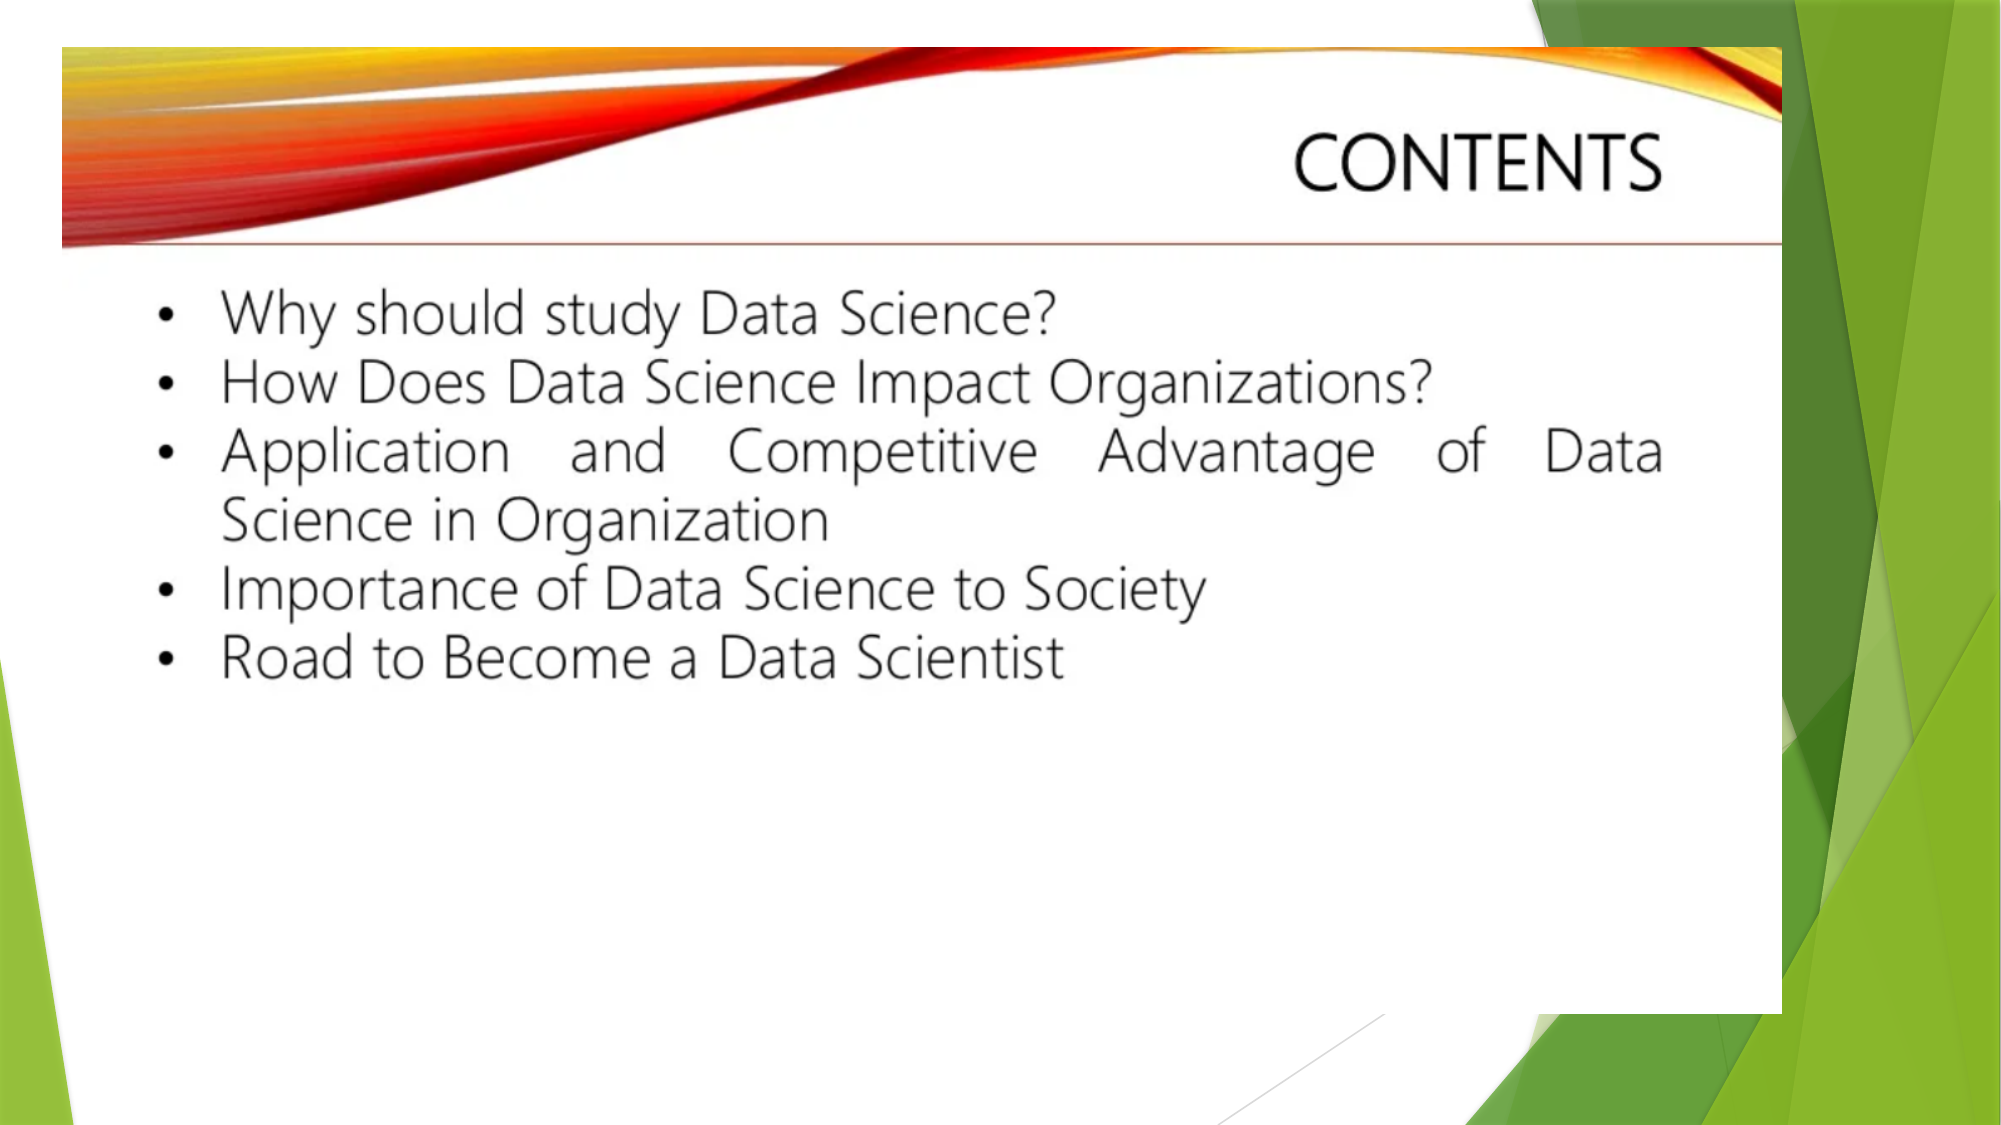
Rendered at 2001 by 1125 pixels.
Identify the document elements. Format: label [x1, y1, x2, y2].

list [61, 46, 1783, 1014]
